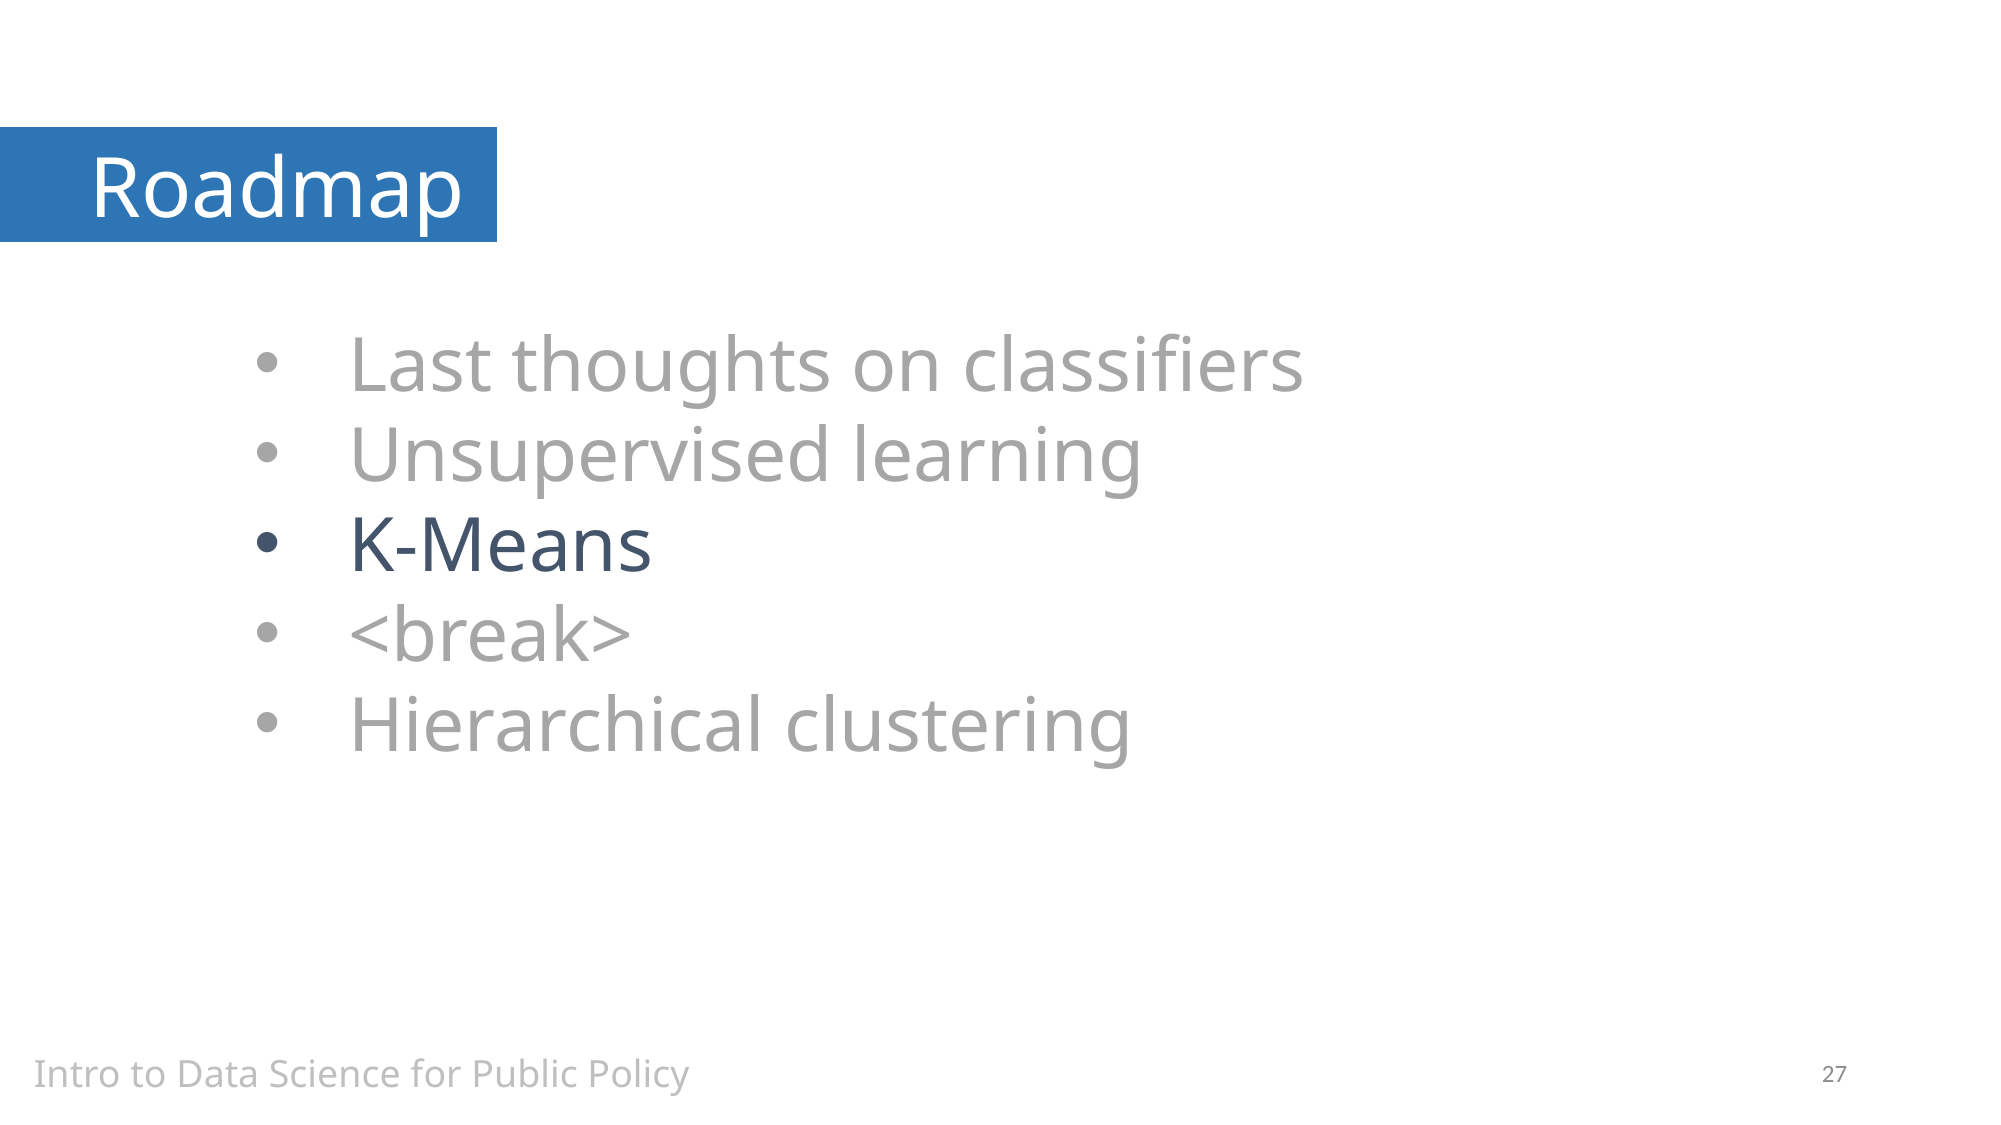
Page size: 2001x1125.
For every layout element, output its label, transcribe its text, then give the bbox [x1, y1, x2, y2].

slide_number 27 [1412, 1042, 1863, 1103]
text_box Intro to Data Science for Public Policy [19, 1042, 706, 1103]
text_box Last thoughts on classifiers Unsupervised learning K-Means <break> Hierarchical clustering [239, 309, 1754, 865]
text_box Roadmap [0, 127, 497, 242]
